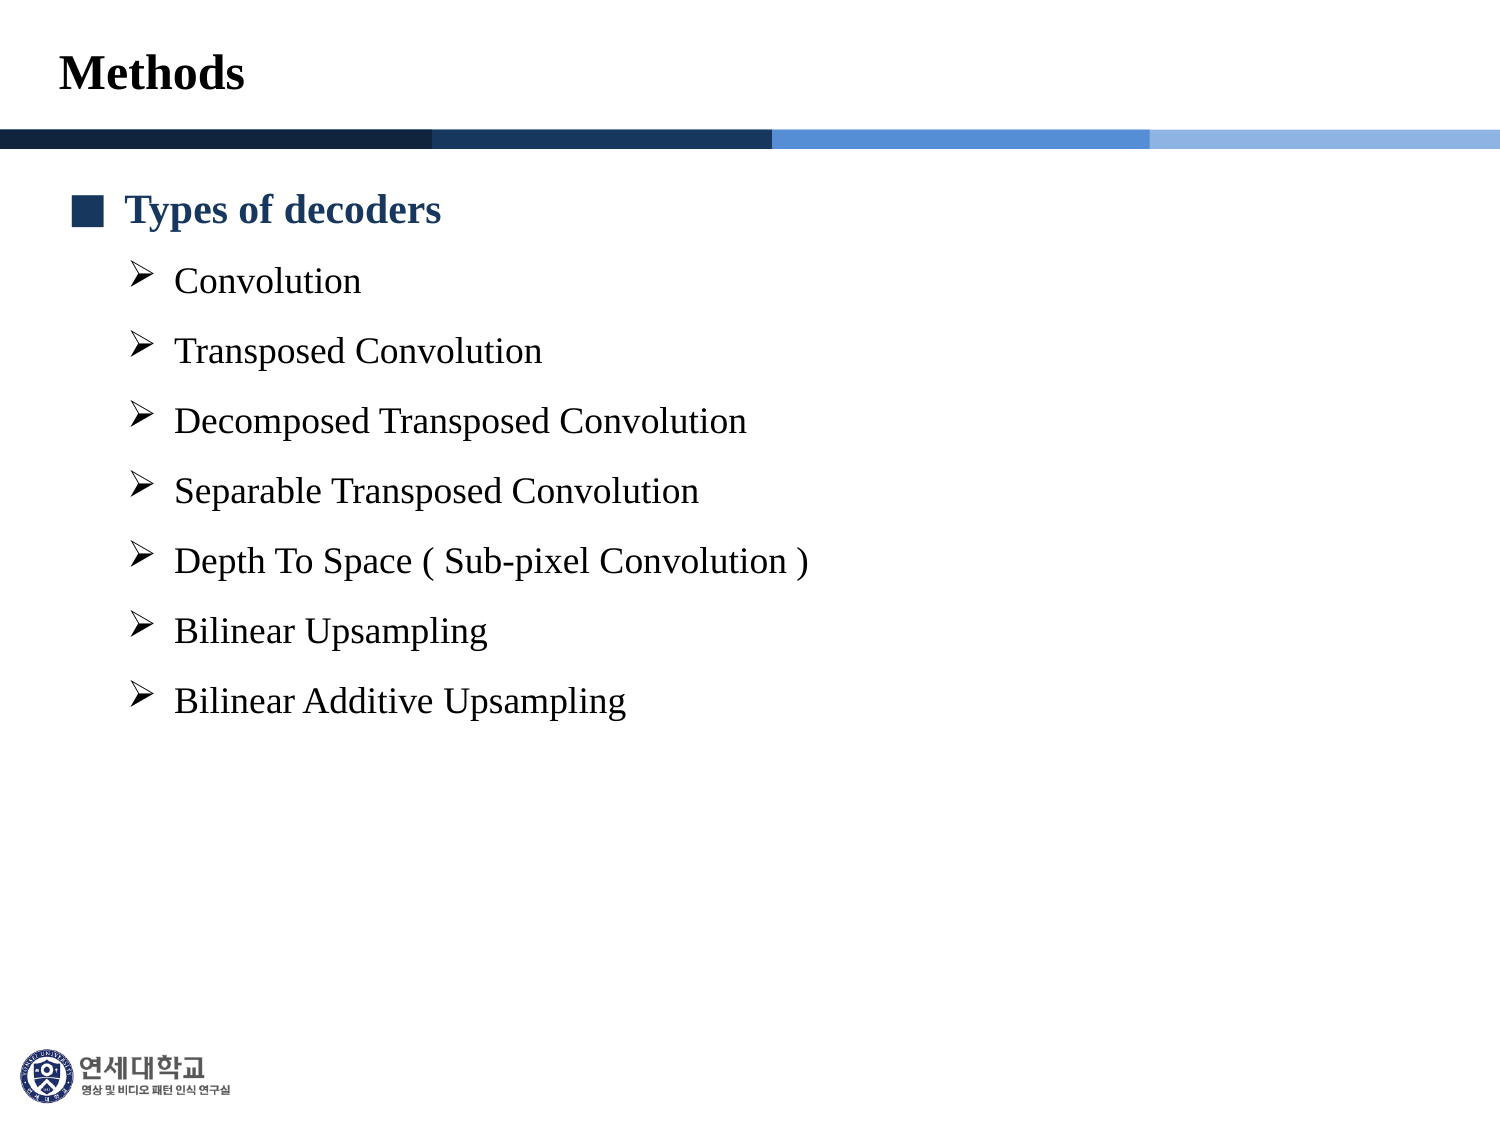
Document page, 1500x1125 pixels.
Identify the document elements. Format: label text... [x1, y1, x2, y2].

title Methods [43, 25, 1459, 114]
list Types of decoders Convolution Transposed Convolution Decomposed Transposed Convolution Separable Transposed Convolution Depth To Space ( Sub-pixel Convolution ) Bilinear Upsampling Bilinear Additive Upsampling [53, 149, 1459, 1024]
picture [17, 1046, 234, 1106]
